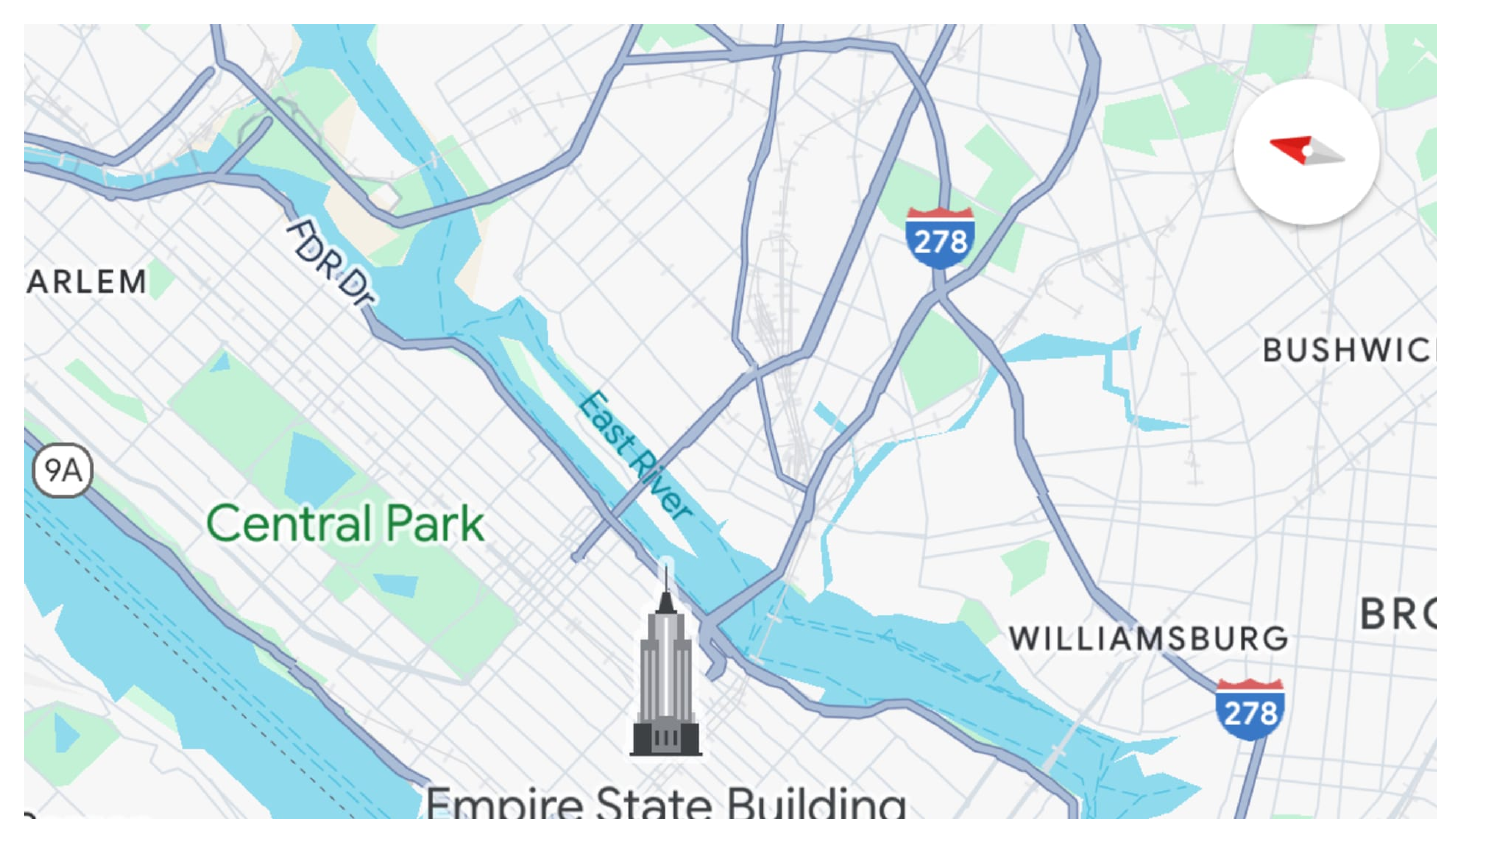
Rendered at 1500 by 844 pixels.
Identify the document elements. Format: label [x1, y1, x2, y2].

picture [24, 24, 1437, 819]
